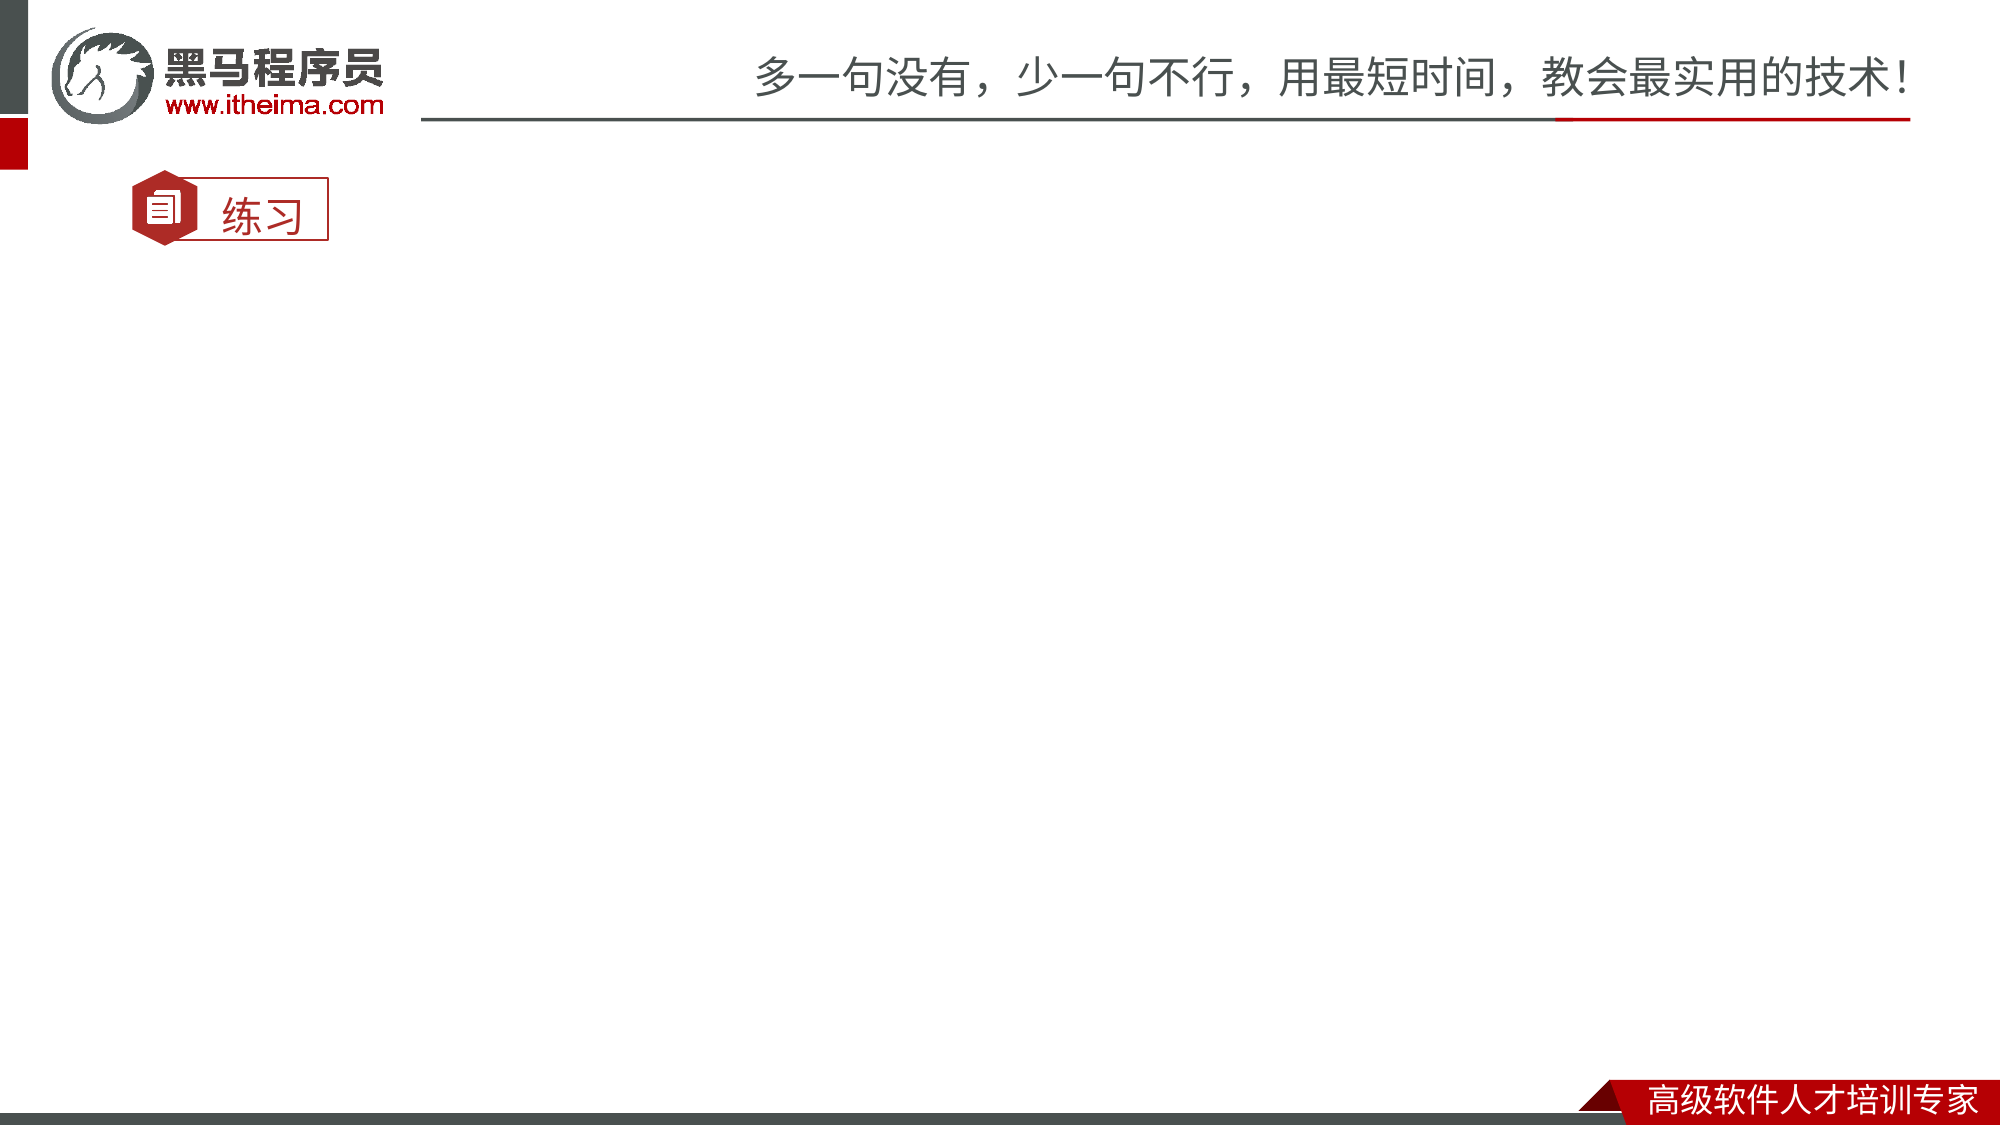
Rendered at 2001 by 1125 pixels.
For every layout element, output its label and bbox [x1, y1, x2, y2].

picture [50, 26, 384, 125]
picture [147, 190, 181, 224]
